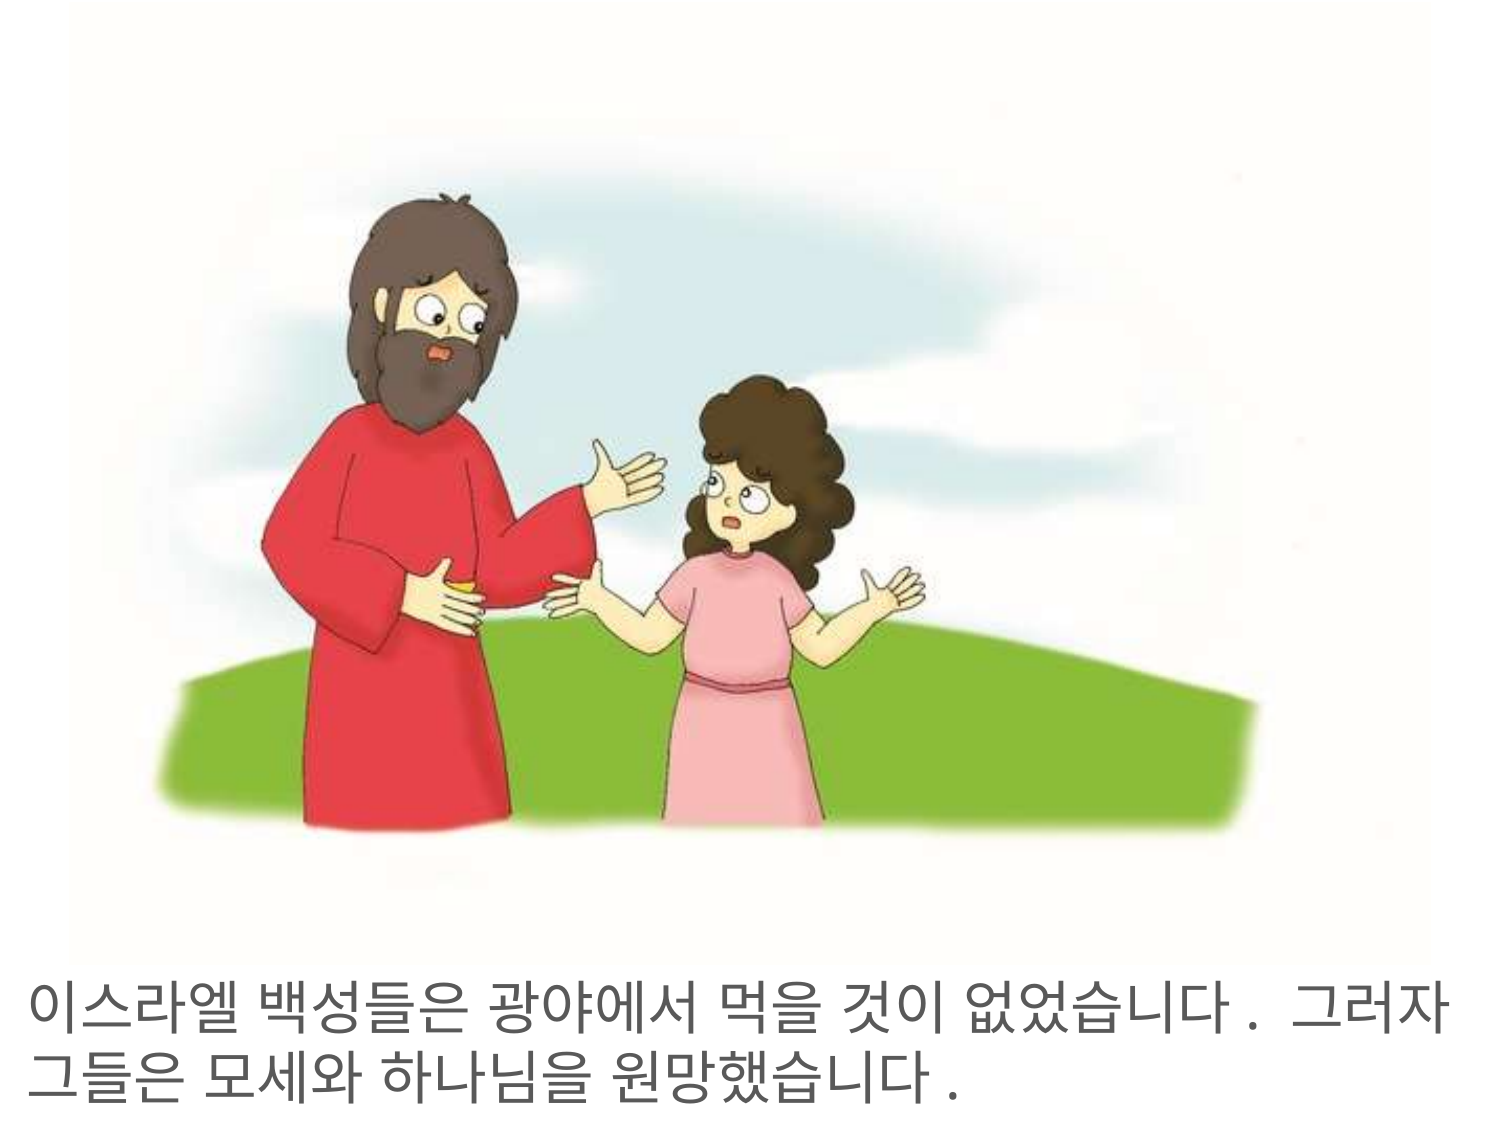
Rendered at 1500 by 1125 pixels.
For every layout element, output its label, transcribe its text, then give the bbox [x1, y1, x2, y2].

picture [69, 1, 1431, 965]
text_box 이스라엘 백성들은 광야에서 먹을 것이 없었습니다. 그러자 그들은 모세와 하나님을 원망했습니다. [11, 964, 1483, 1119]
